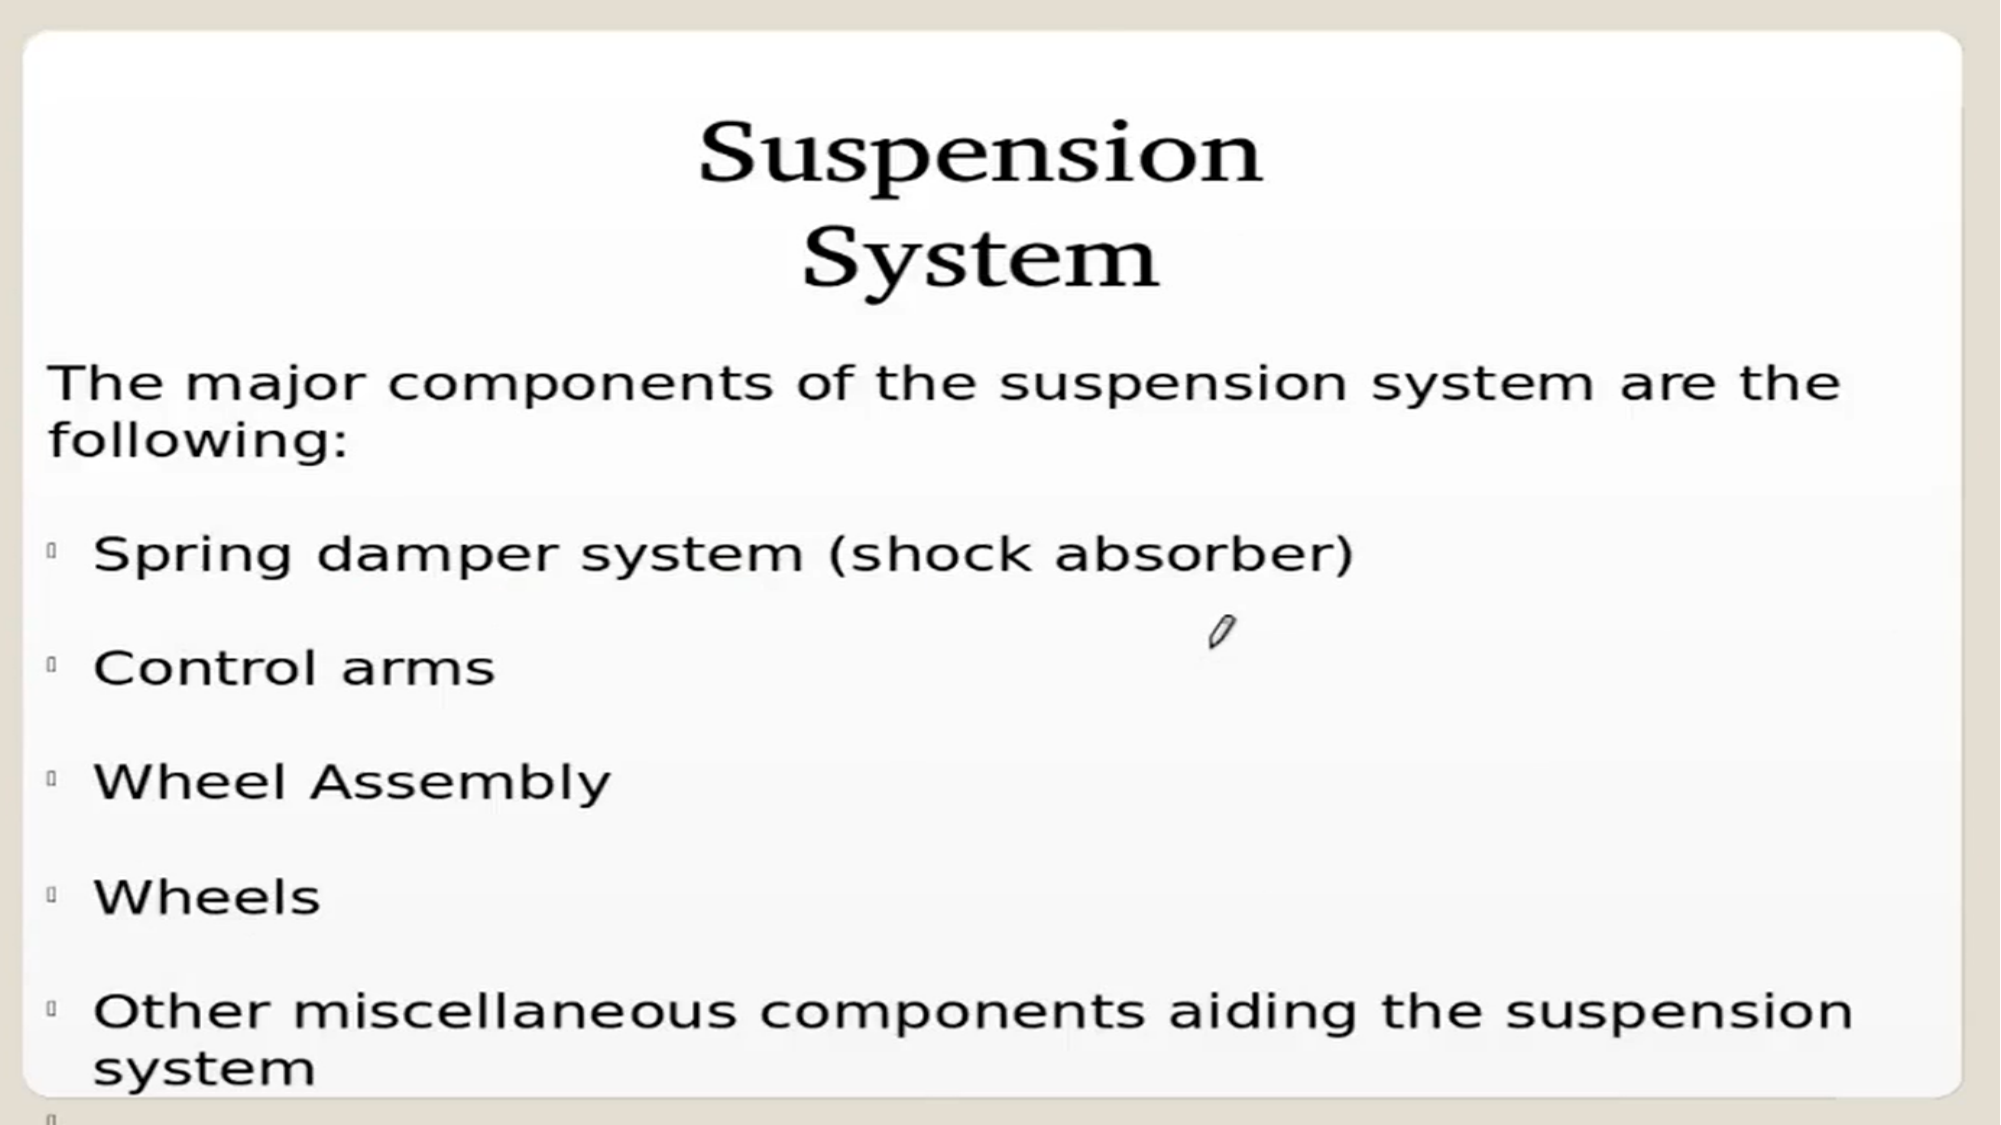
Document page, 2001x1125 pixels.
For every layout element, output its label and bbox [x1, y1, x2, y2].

list [0, 0, 2000, 1125]
